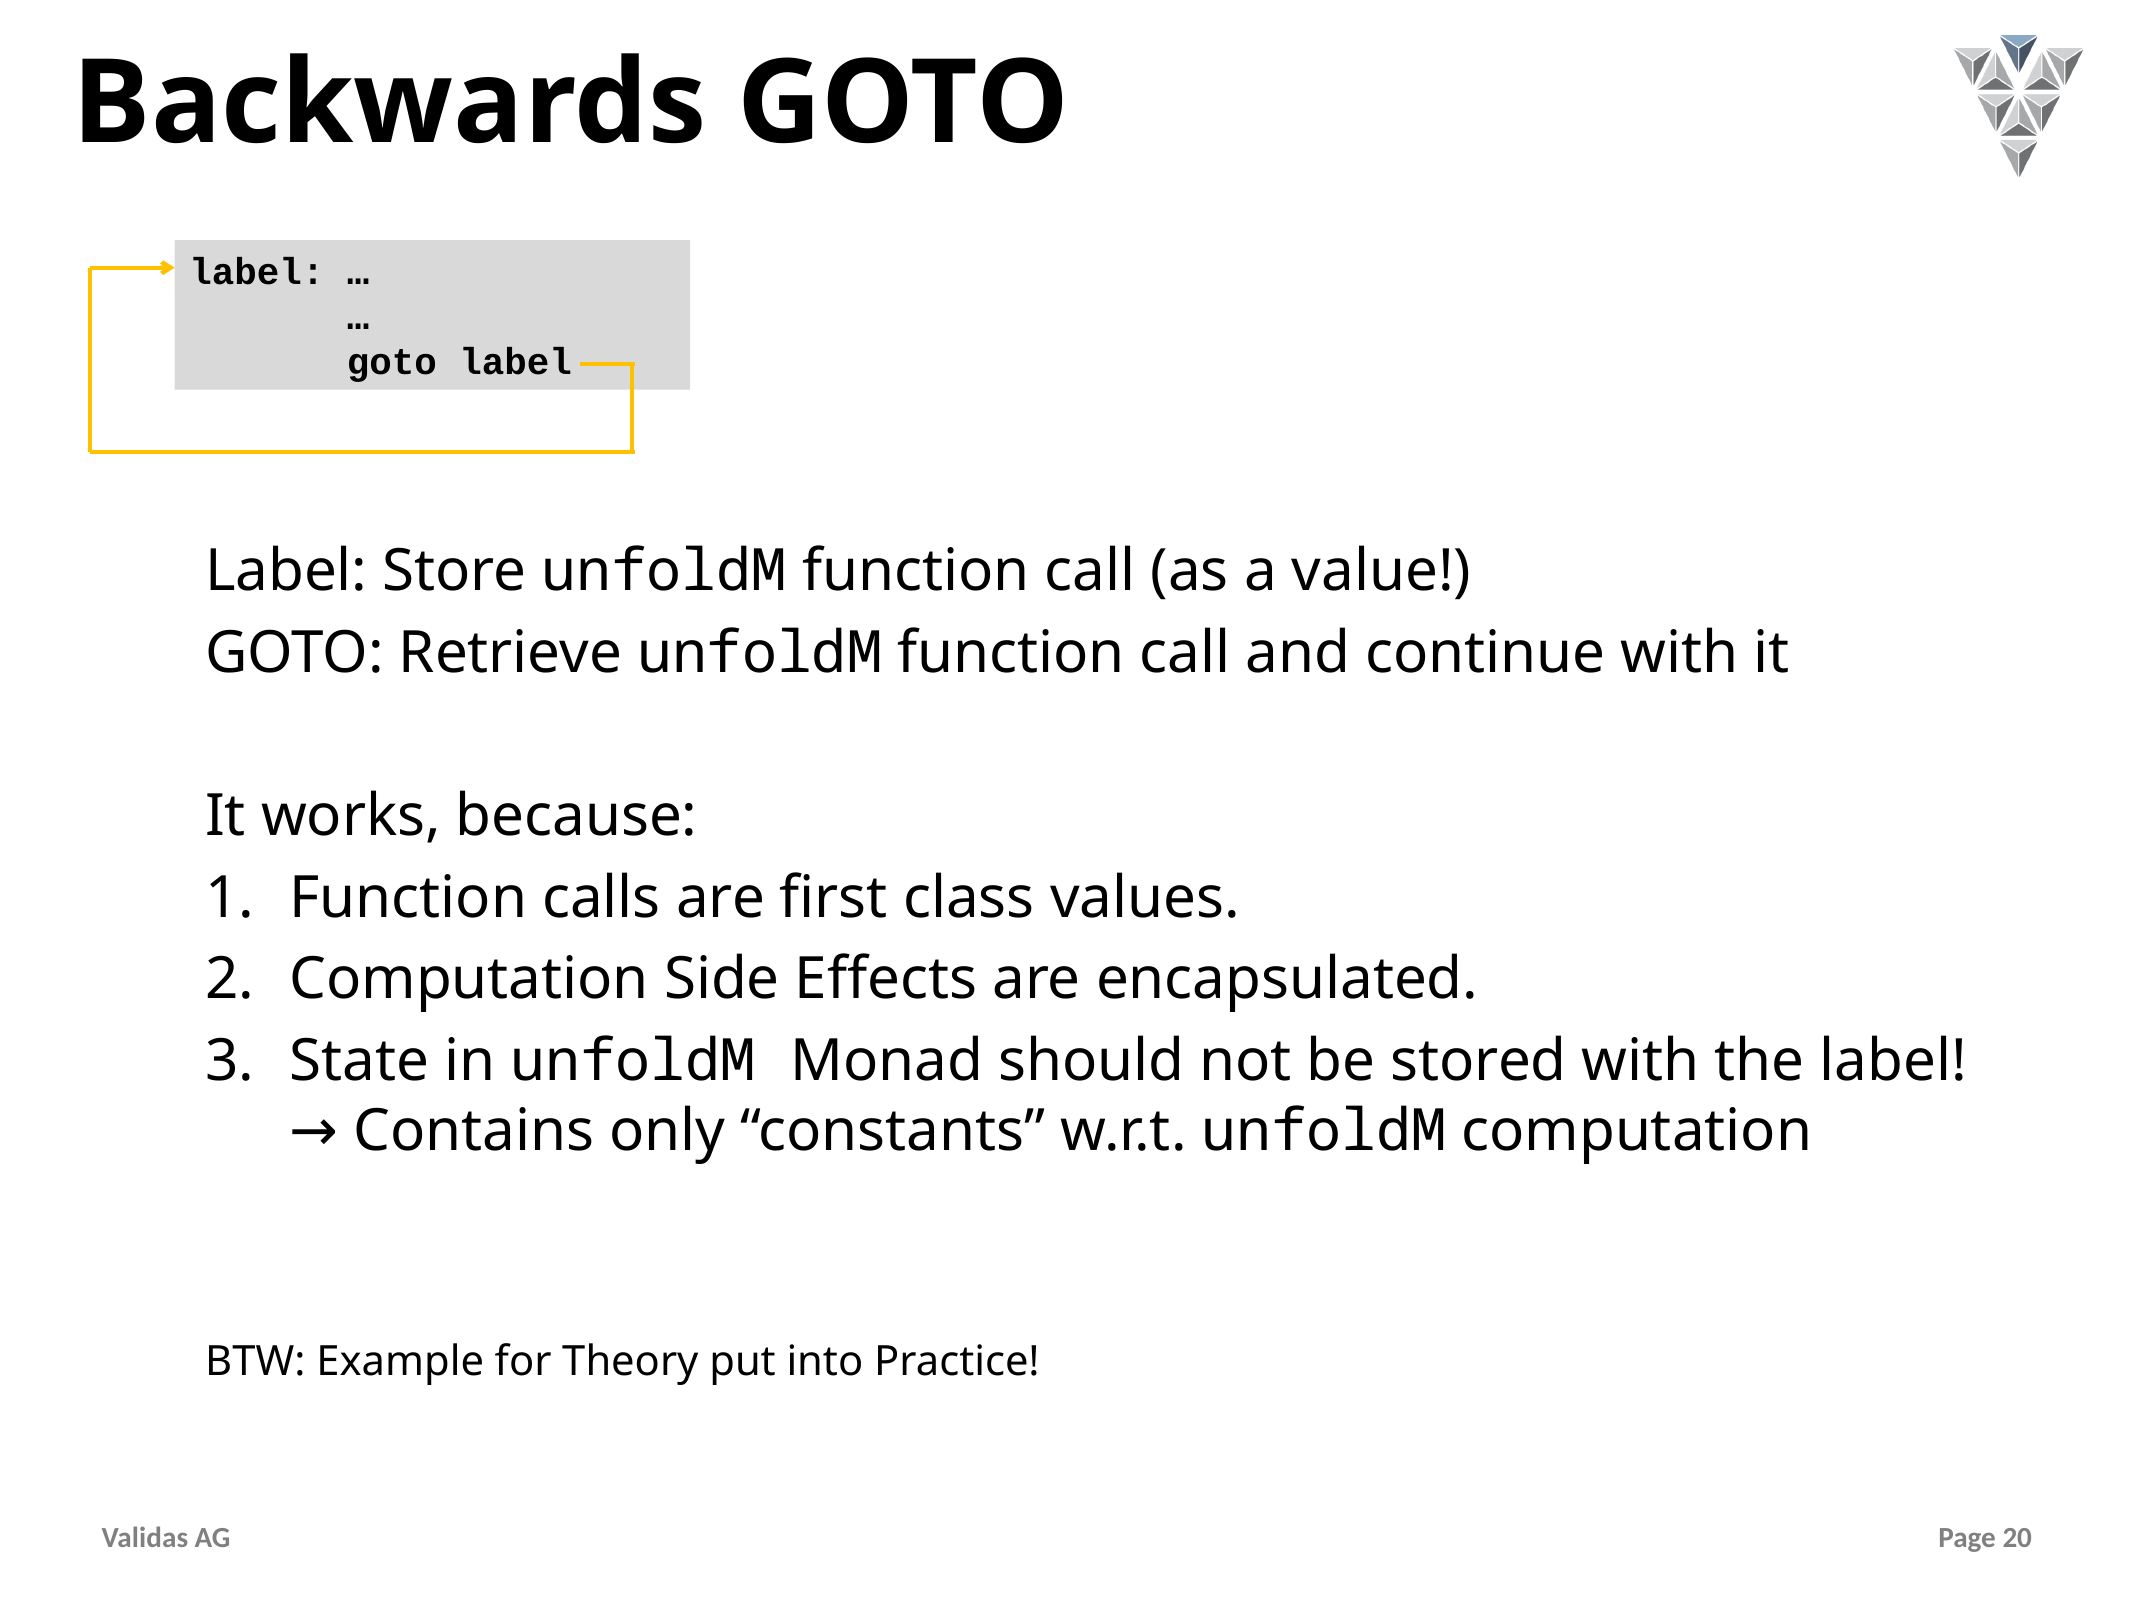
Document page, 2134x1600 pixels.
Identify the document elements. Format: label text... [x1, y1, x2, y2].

title Backwards GOTO [72, 15, 1835, 170]
picture [1954, 35, 2083, 177]
list Label: Store unfoldM function call (as a value!) GOTO: Retrieve unfoldM function call and continue with it It works, because: Function calls are first class values. Computation Side Effects are encapsulated. State in unfoldM Monad should not be stored with the label! → Contains only “constants” w.r.t. unfoldM computation BTW: Example for Theory put into Practice! [77, 521, 2051, 1483]
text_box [89, 239, 691, 452]
